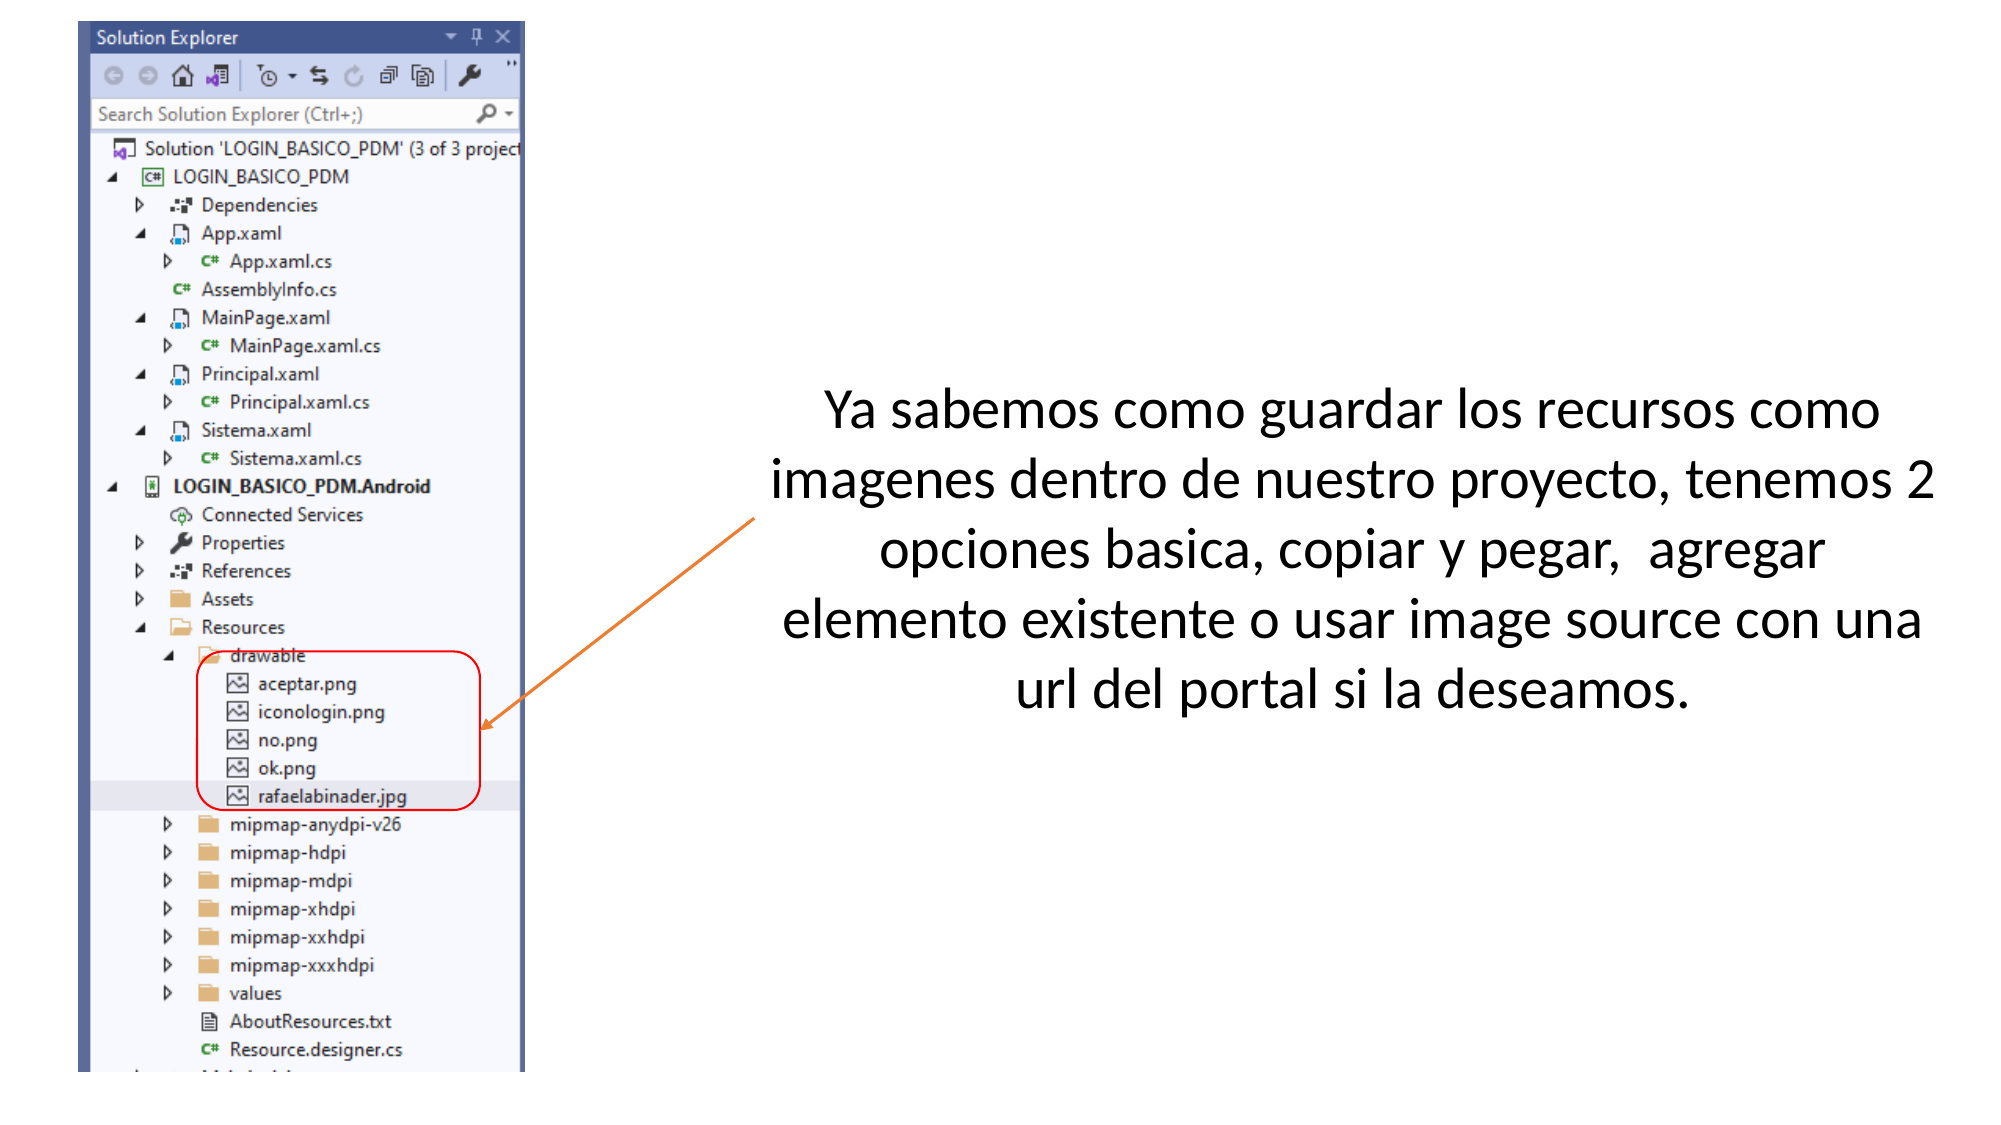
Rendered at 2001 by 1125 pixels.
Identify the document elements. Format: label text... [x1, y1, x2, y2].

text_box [479, 518, 755, 731]
picture [78, 21, 525, 1072]
text_box Ya sabemos como guardar los recursos como imagenes dentro de nuestro proyecto, tenemos 2 opciones basica, copiar y pegar, agregar elemento existente o usar image source con una url del portal si la deseamos. [754, 362, 1953, 728]
